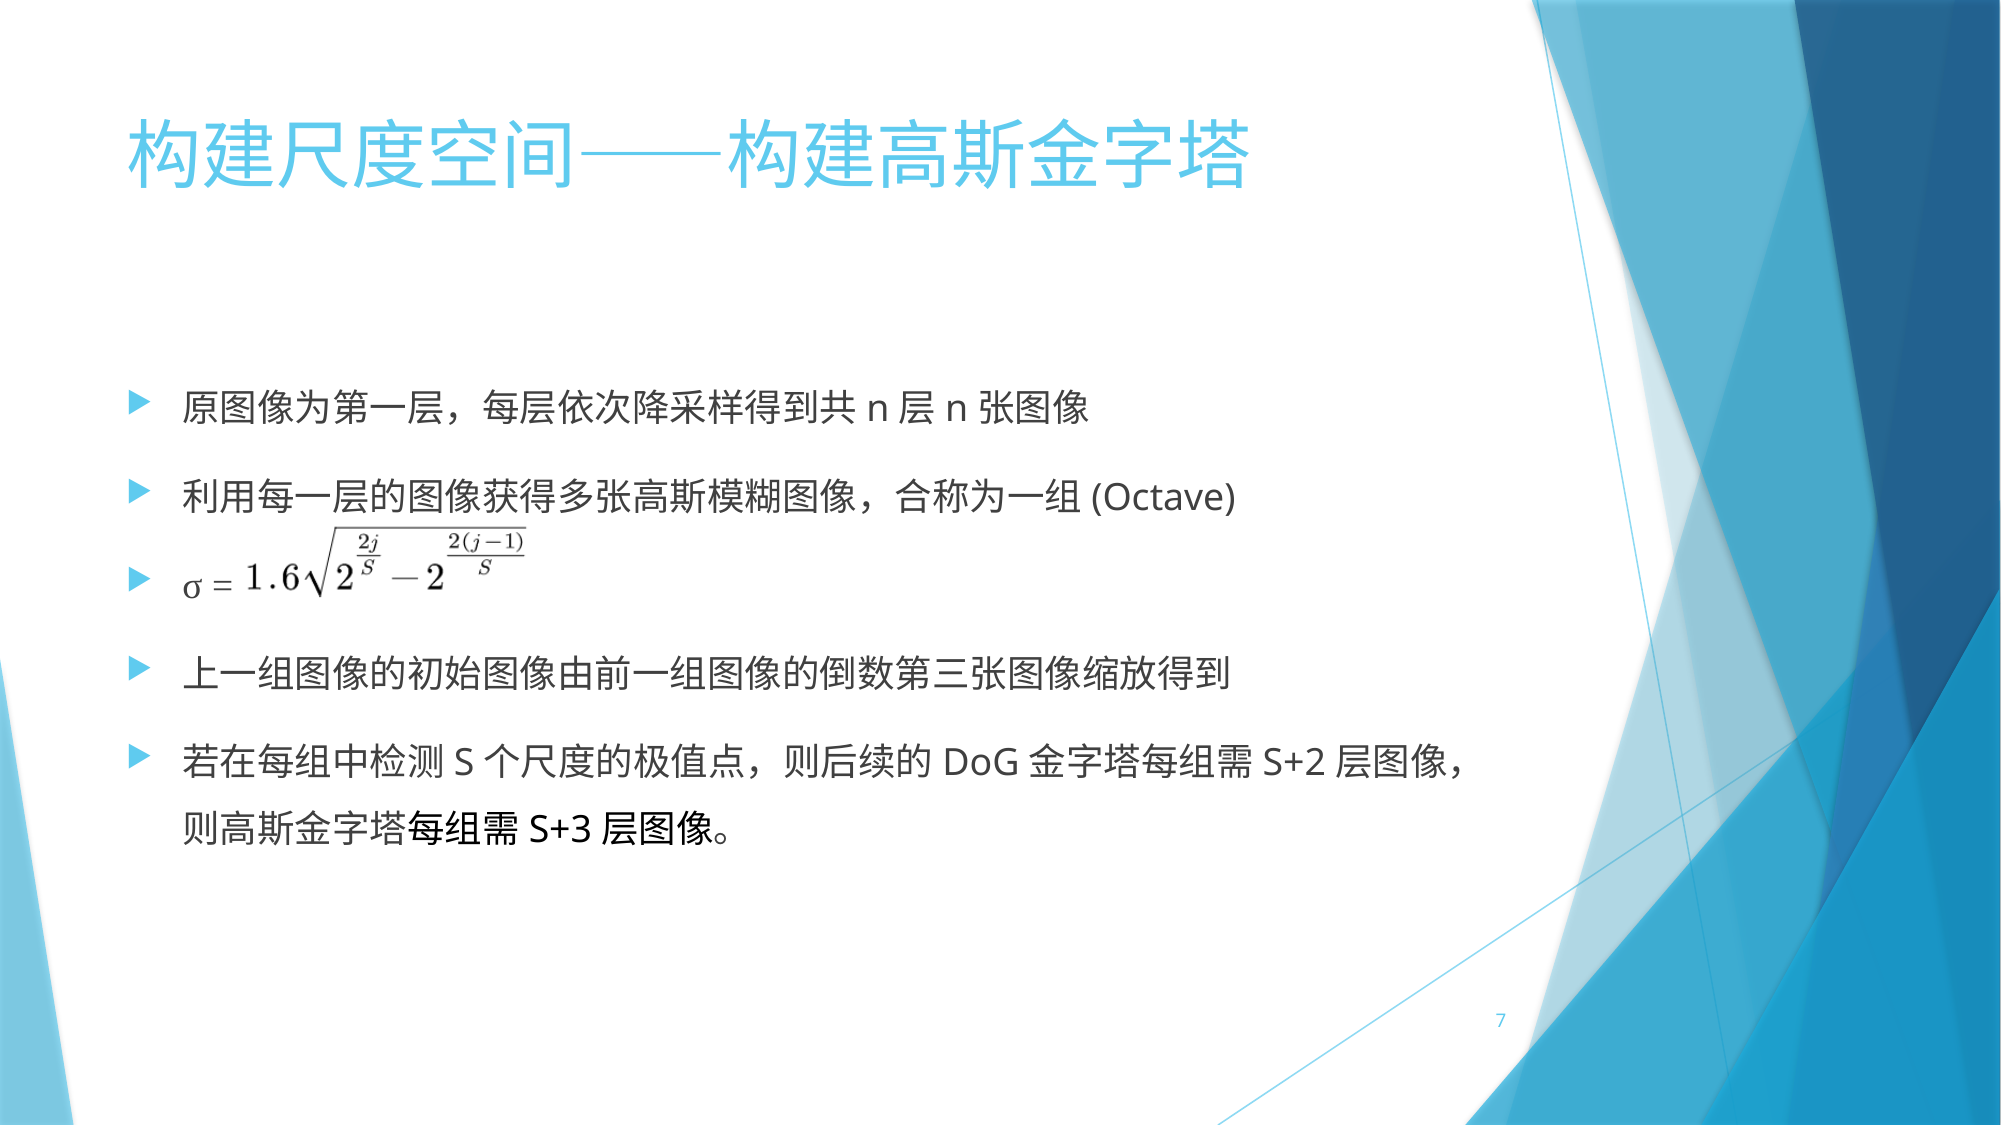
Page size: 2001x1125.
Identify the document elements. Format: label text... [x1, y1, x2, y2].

picture [238, 517, 539, 608]
list 原图像为第一层，每层依次降采样得到共n层n张图像 利用每一层的图像获得多张高斯模糊图像，合称为一组(Octave) σ = 上一组图像的初始图像由前一组图像的倒数第三张图像缩放得到 若在每组中检测S个尺度的极值点，则后续的DoG金字塔每组需S+2层图像，则高斯金字塔每组需S+3层图像。 [111, 354, 1522, 992]
slide_number 7 [1409, 991, 1522, 1051]
title 构建尺度空间——构建高斯金字塔 [111, 99, 1522, 317]
